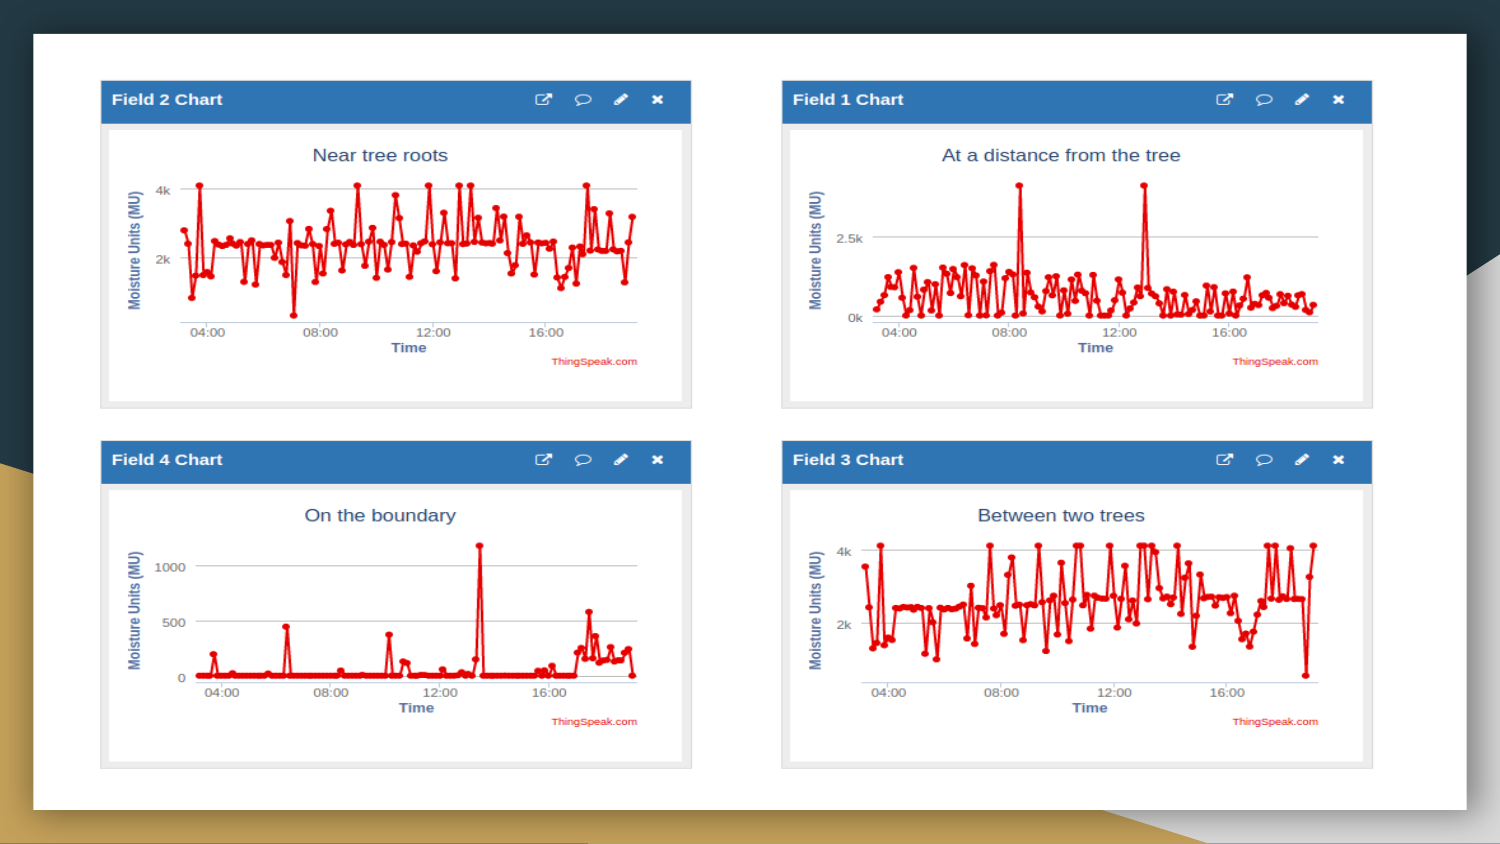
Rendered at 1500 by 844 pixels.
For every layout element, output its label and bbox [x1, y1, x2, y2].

picture [57, 59, 1414, 797]
